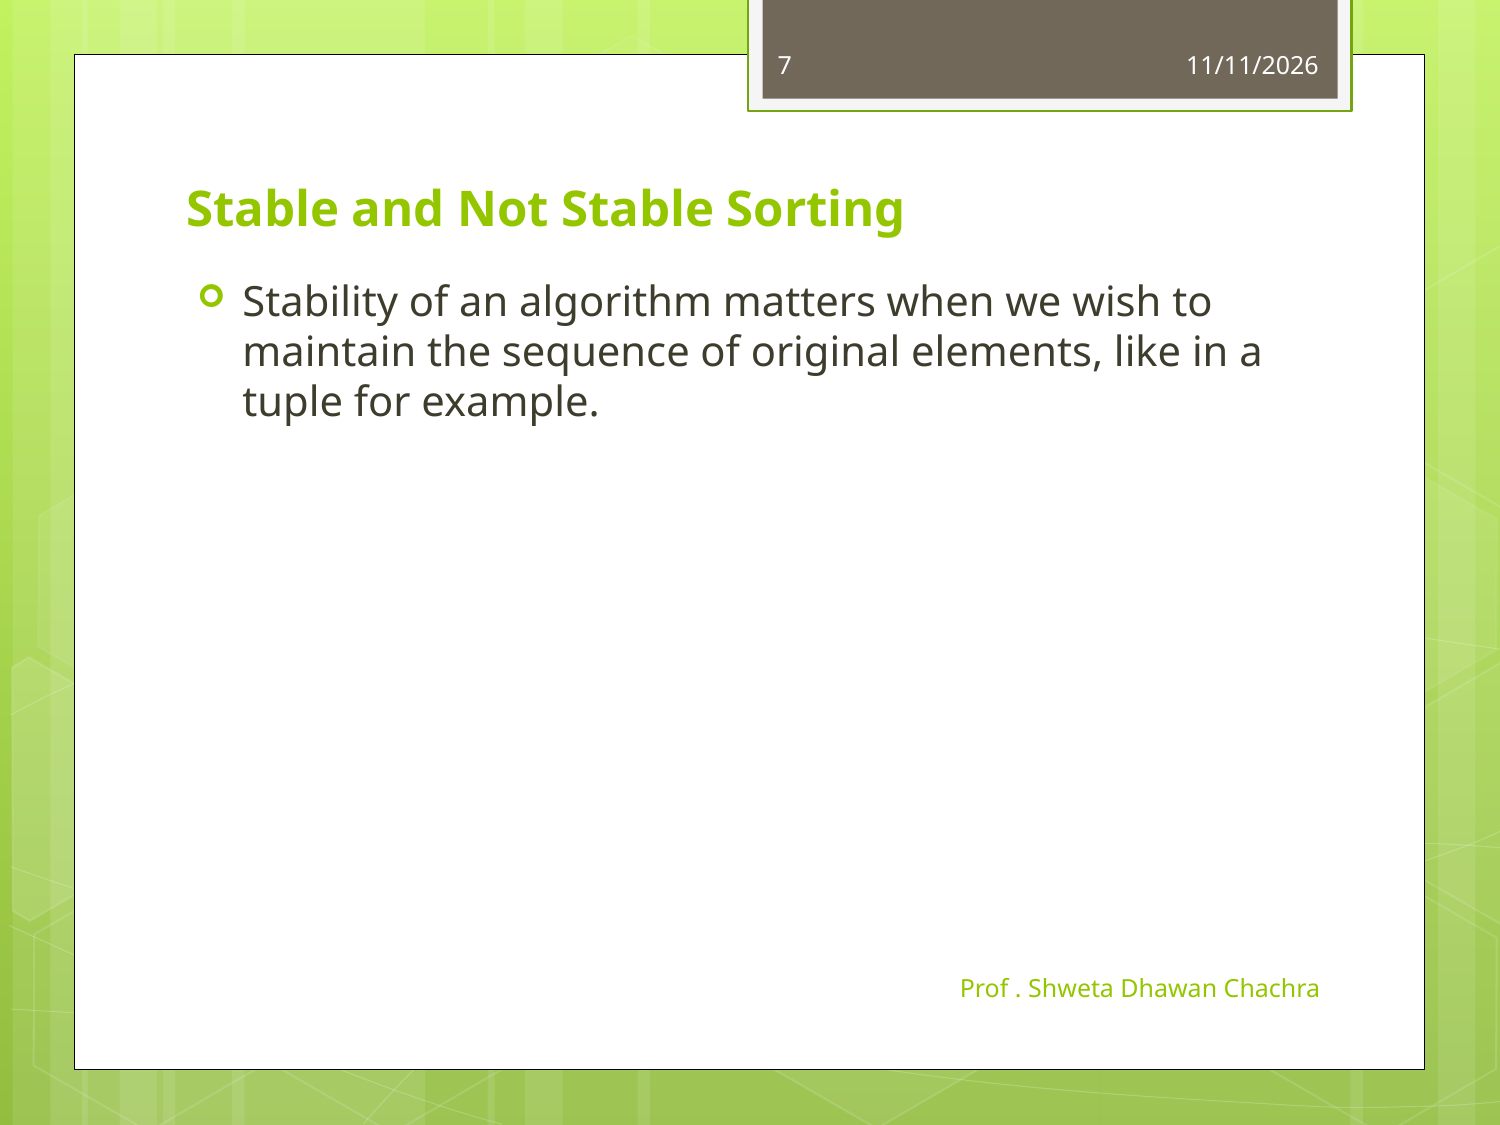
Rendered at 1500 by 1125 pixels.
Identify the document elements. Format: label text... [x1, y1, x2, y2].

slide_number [1437, 520, 1476, 527]
title Stable and Not Stable Sorting [171, 168, 1324, 244]
list Stability of an algorithm matters when we wish to maintain the sequence of original elements, like in a tuple for example. [171, 267, 1283, 957]
table_header 6 [0, 299, 11, 306]
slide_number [983, 36, 1334, 97]
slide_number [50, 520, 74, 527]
table_header 3 [1425, 88, 1437, 93]
slide_number 7 [762, 36, 982, 97]
footer Prof . Shweta Dhawan Chachra [761, 960, 1336, 1020]
table_header 3 [1476, 88, 1500, 93]
table_header 3 [12, 88, 50, 93]
